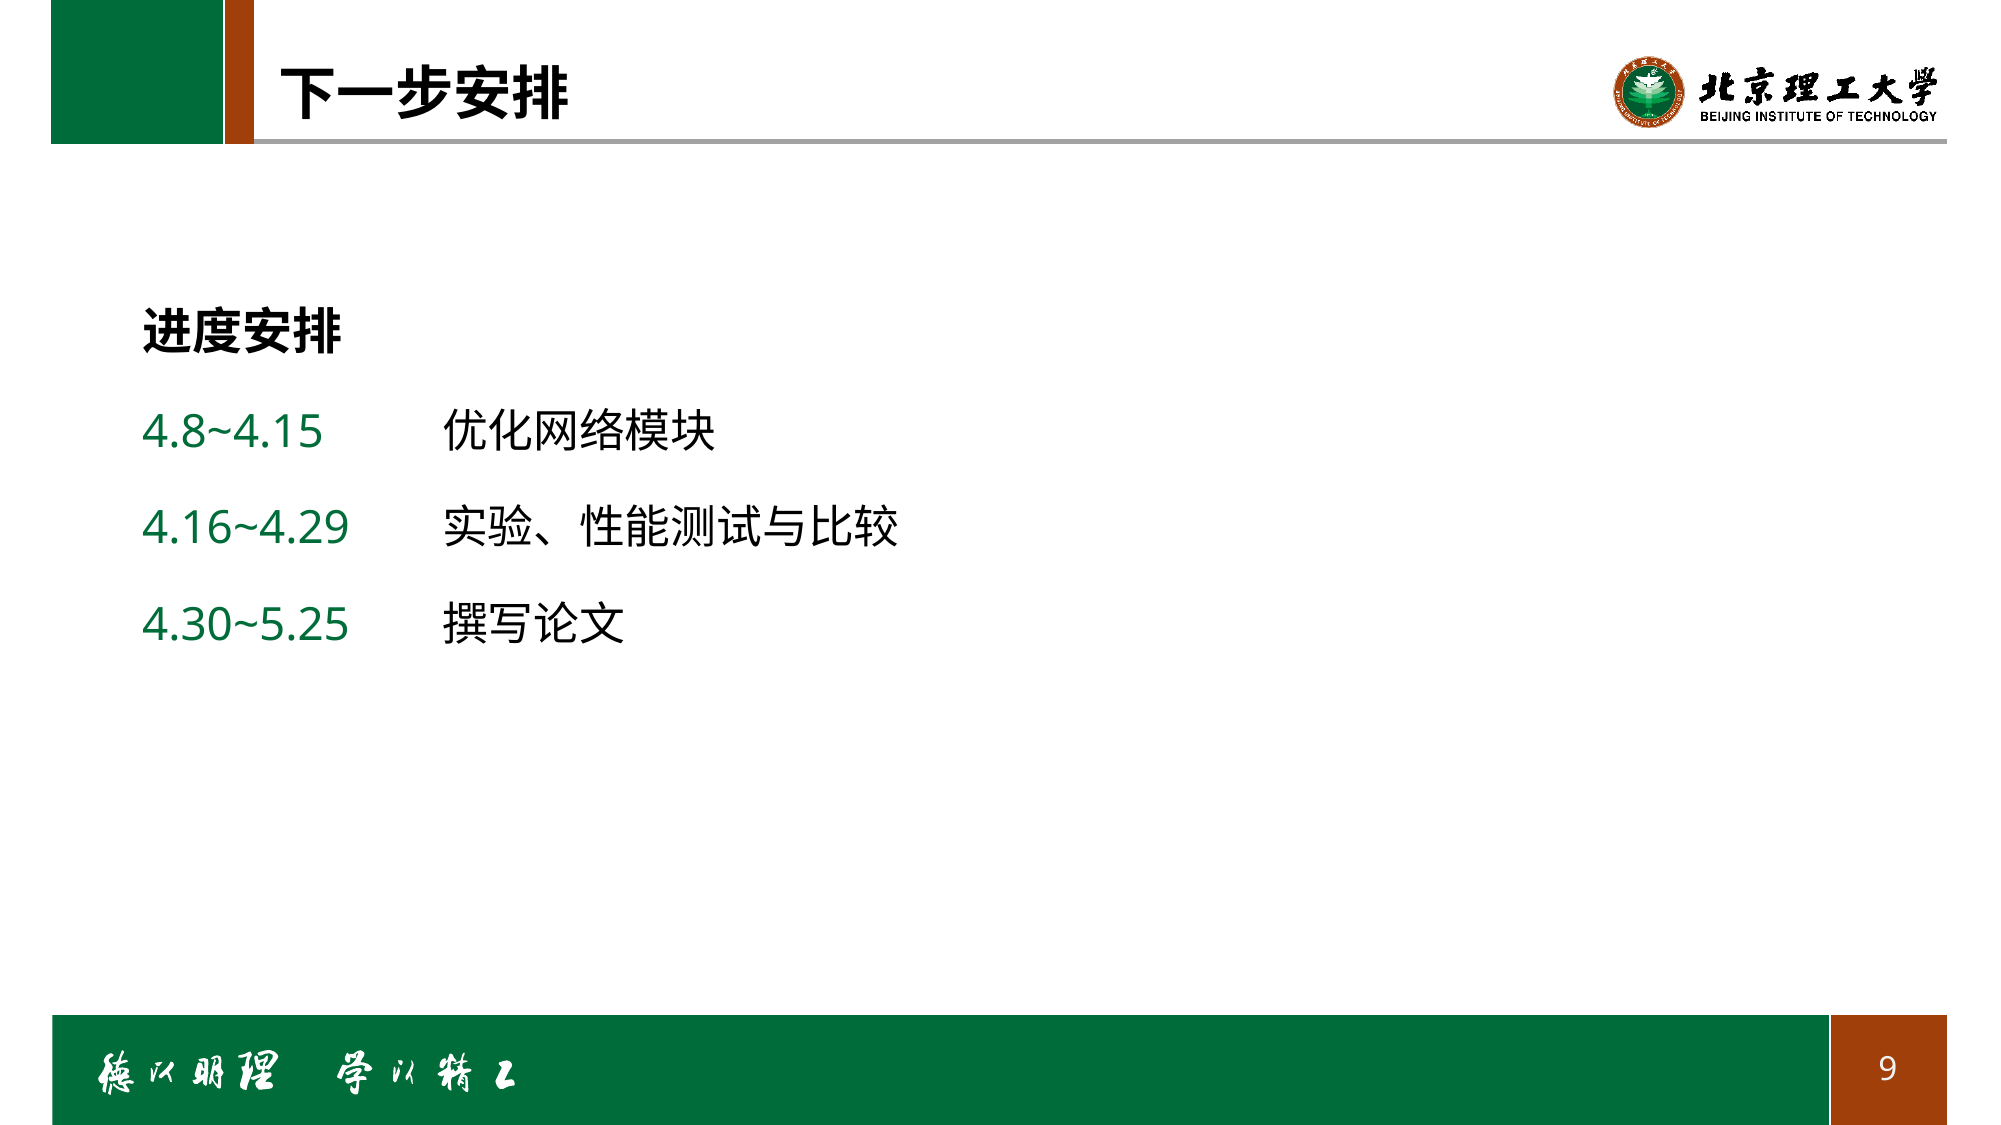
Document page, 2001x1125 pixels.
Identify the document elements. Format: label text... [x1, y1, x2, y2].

title 下一步安排 [263, 56, 1682, 136]
picture [1682, 56, 1937, 128]
text_box 进度安排 4.8~4.15 优化网络模块 4.16~4.29 实验、性能测试与比较 4.30~5.25 撰写论文 [127, 274, 1850, 657]
